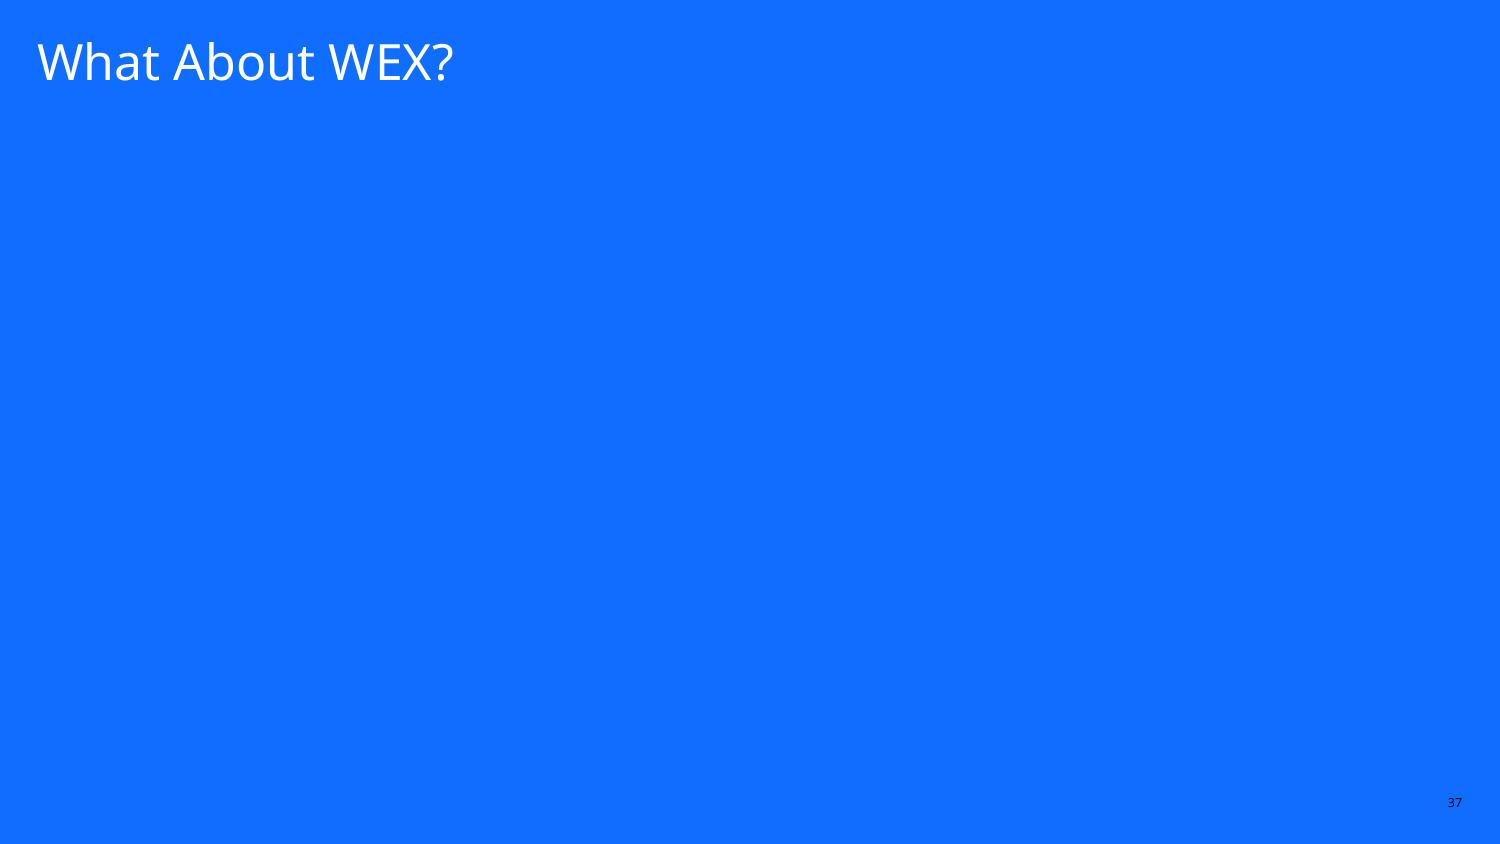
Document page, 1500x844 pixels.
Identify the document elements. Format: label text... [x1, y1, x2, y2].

title What About WEX? [36, 36, 713, 196]
slide_number 37 [1441, 792, 1463, 814]
